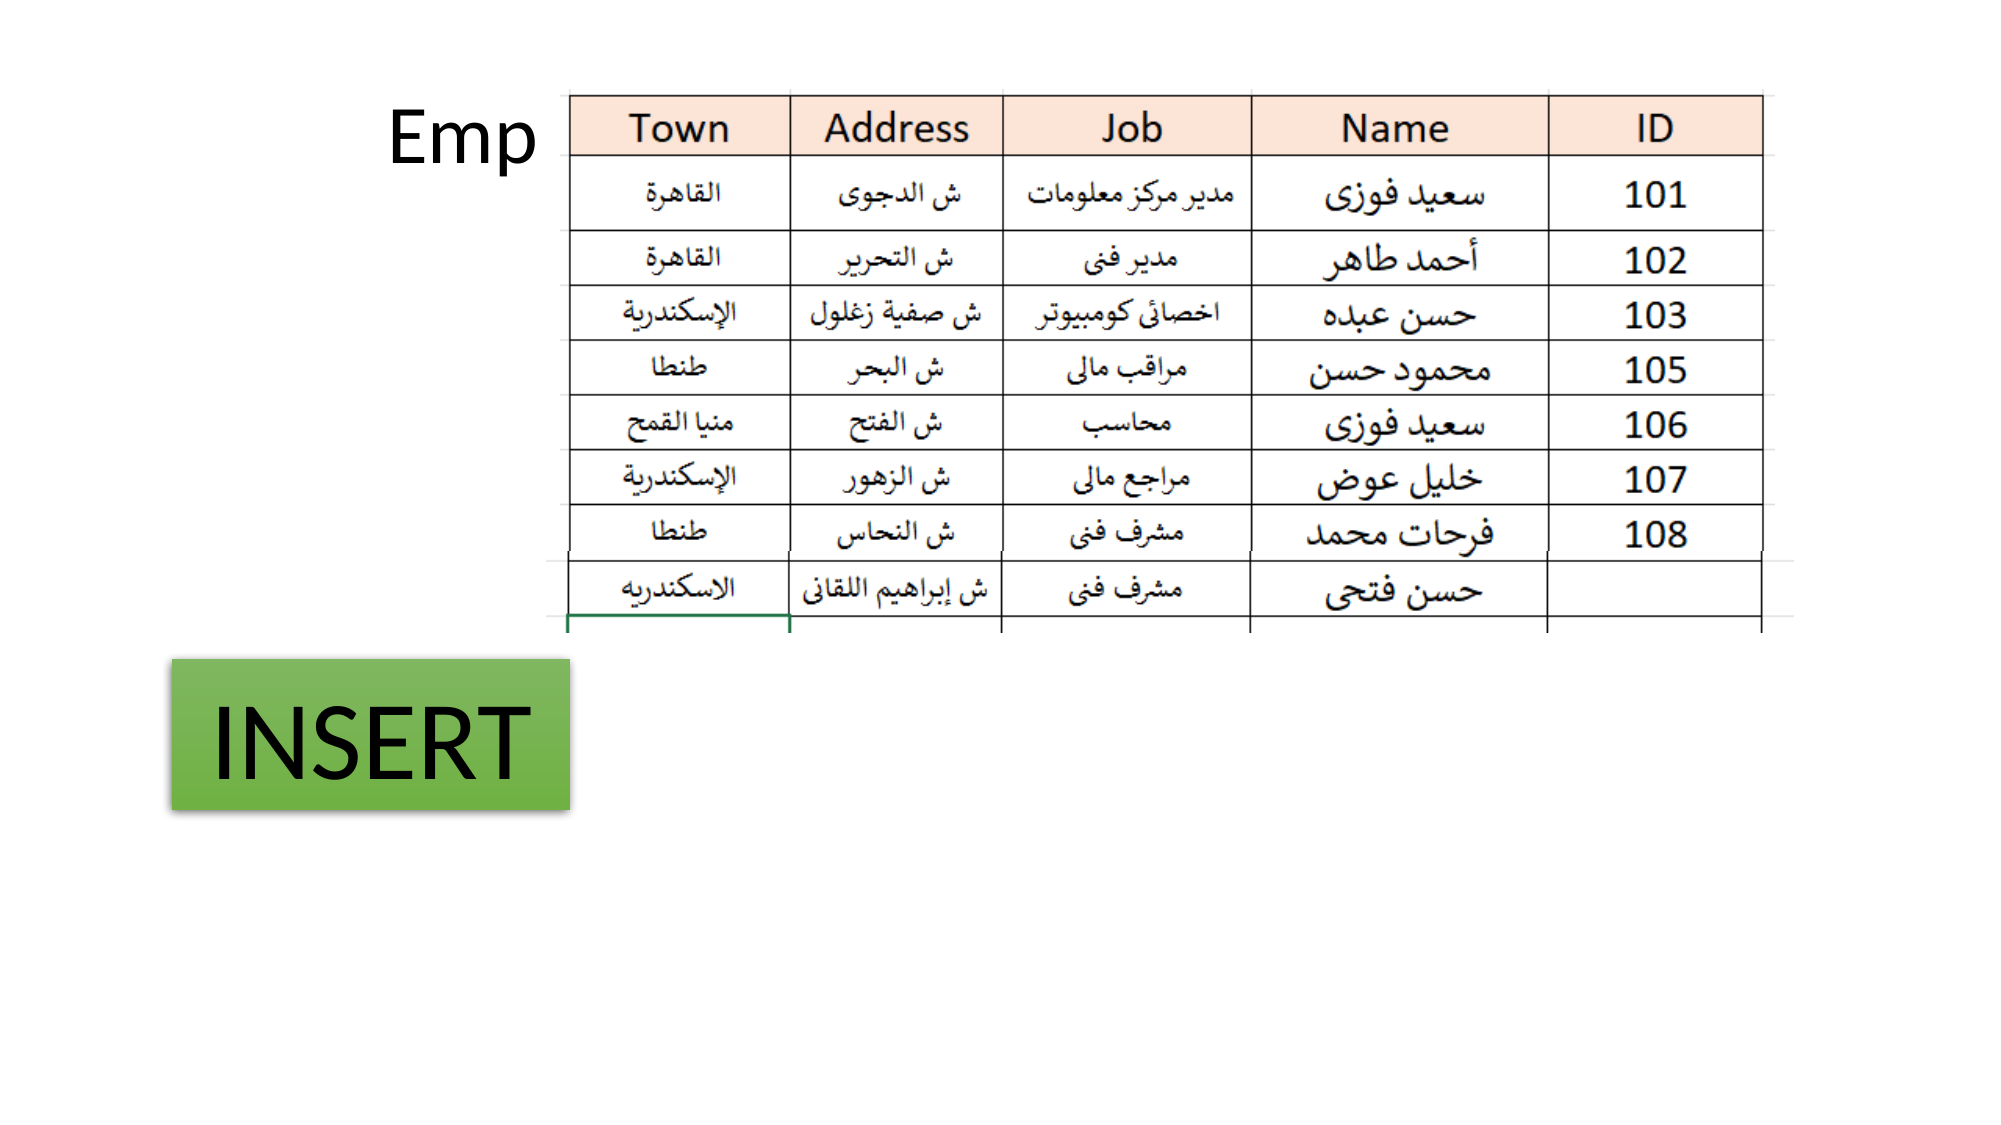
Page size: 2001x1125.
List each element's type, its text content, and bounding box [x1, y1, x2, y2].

text_box Emp [371, 72, 554, 188]
picture [546, 89, 1794, 633]
text_box INSERT [172, 659, 570, 810]
